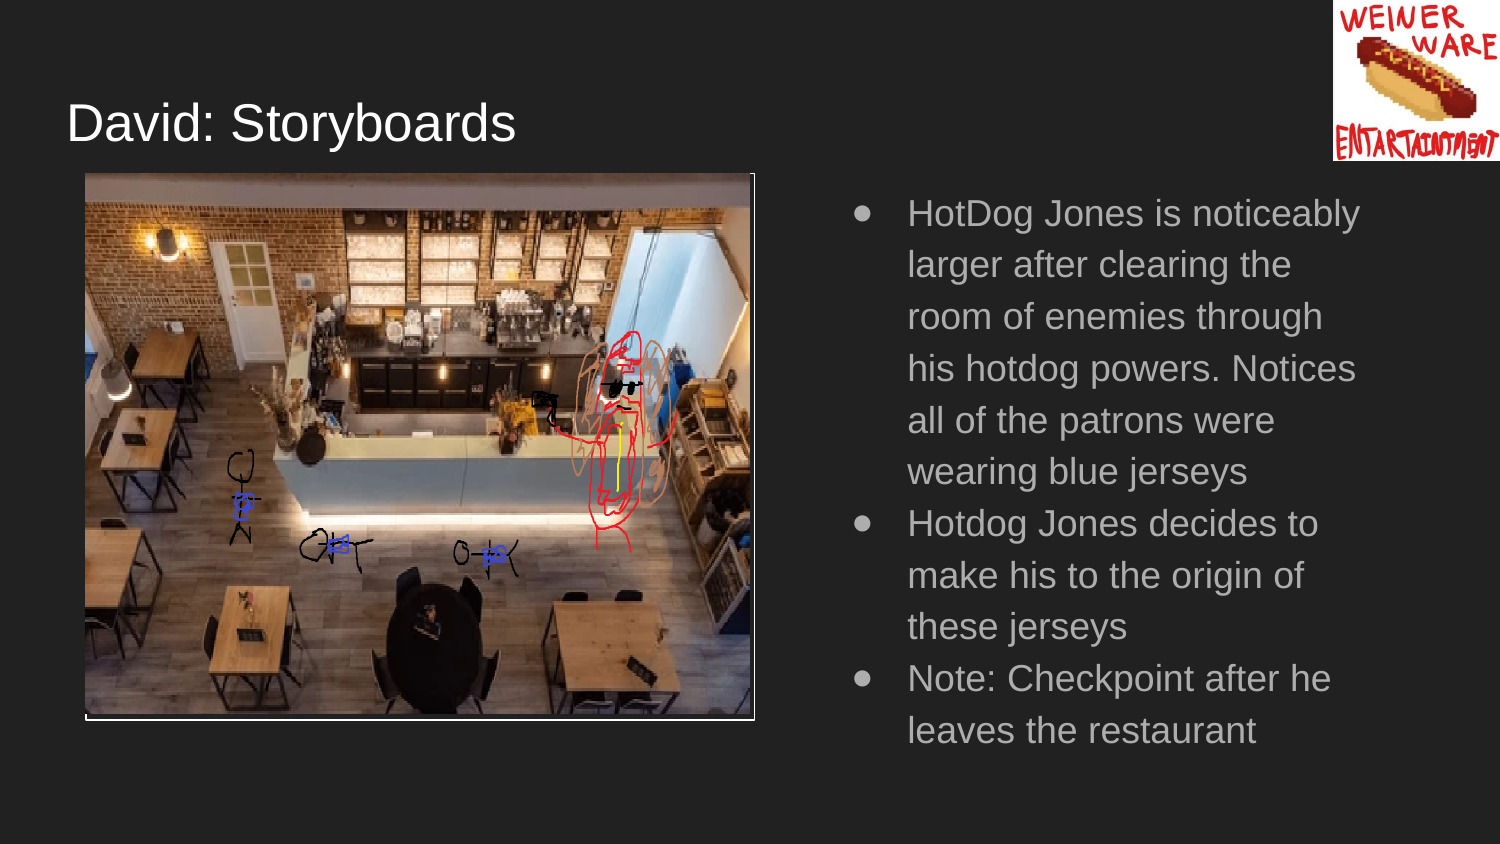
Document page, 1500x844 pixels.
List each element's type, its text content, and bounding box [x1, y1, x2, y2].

picture [85, 173, 751, 714]
list HotDog Jones is noticeably larger after clearing the room of enemies through his hotdog powers. Notices all of the patrons were wearing blue jerseys Hotdog Jones decides to make his to the origin of these jerseys Note: Checkpoint after he leaves the restaurant [817, 166, 1392, 837]
title David: Storyboards [51, 72, 1330, 167]
picture [1333, 0, 1500, 161]
